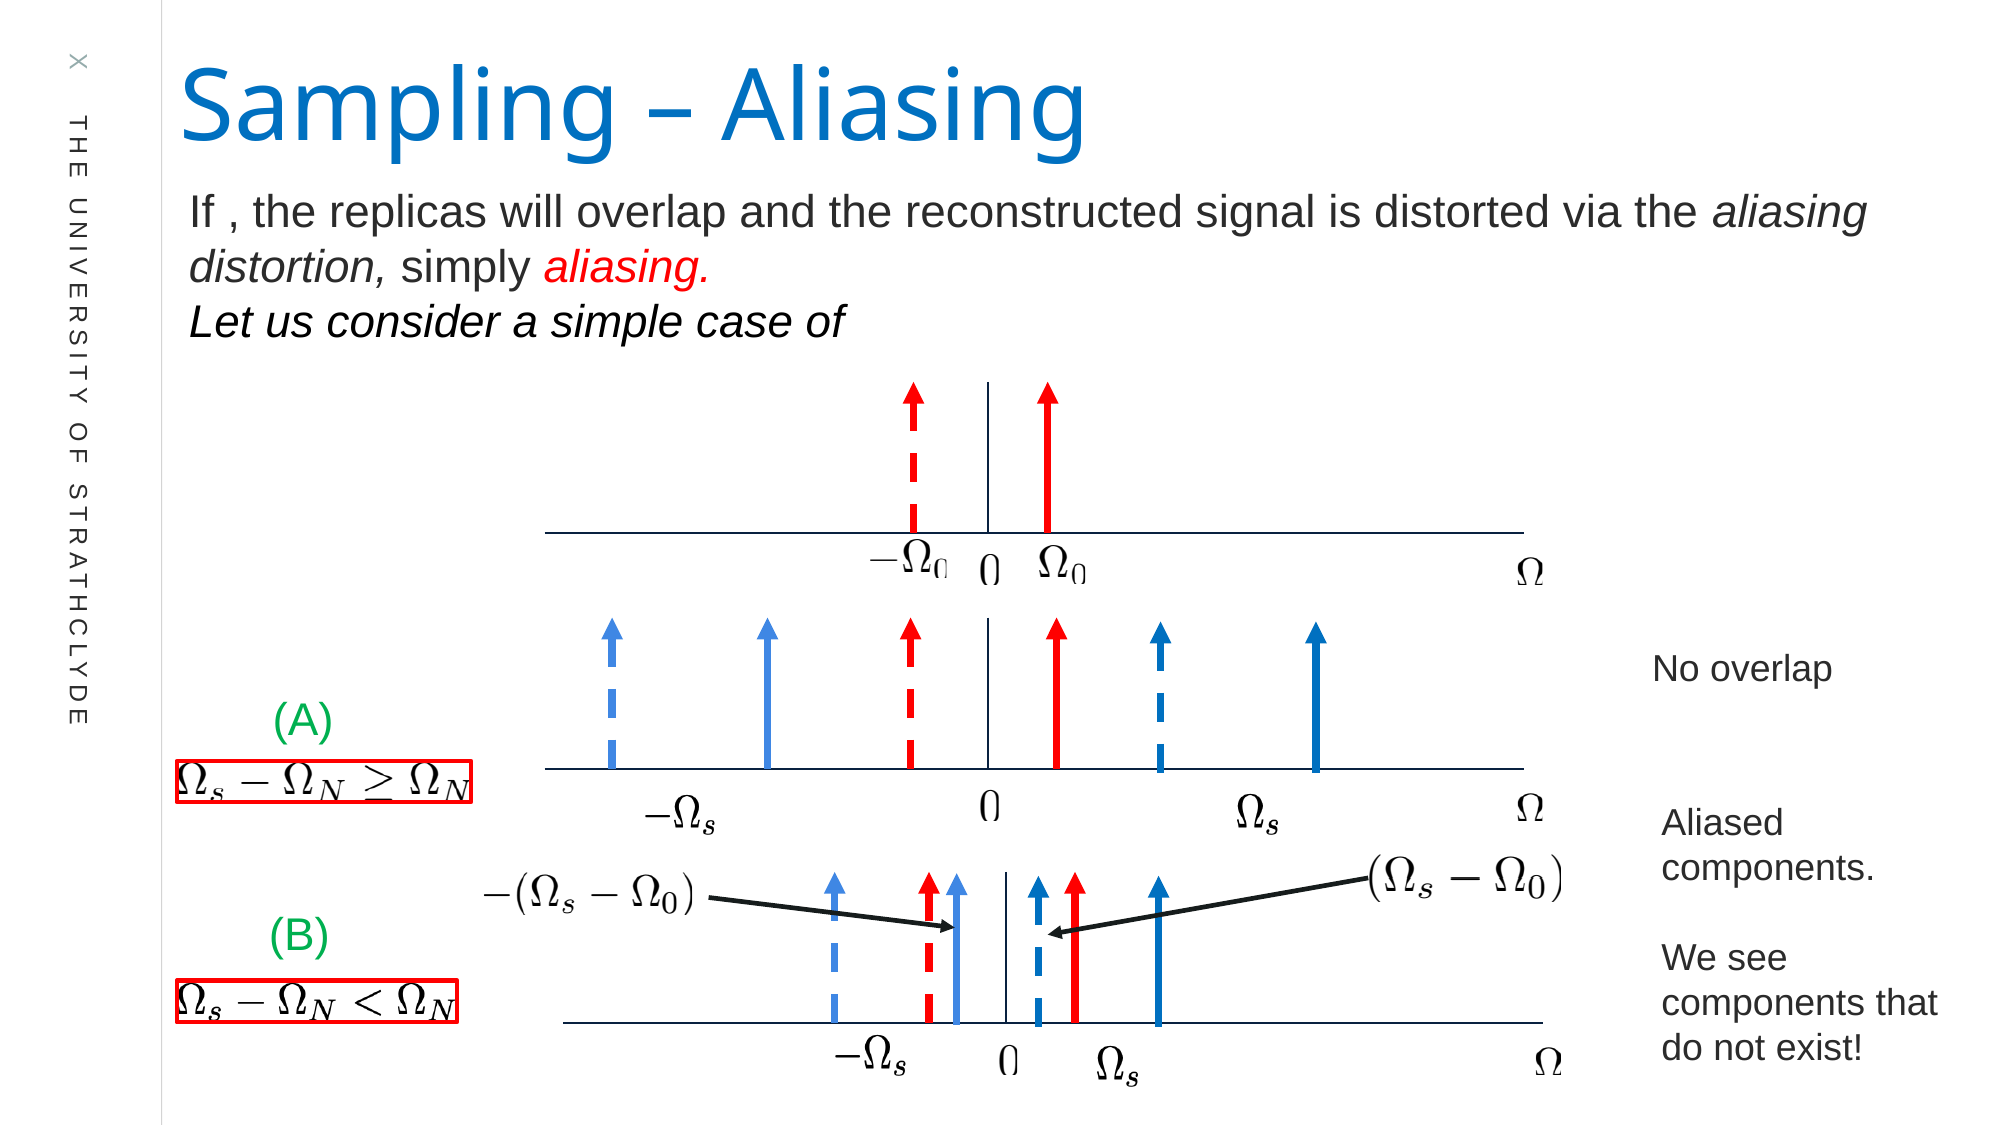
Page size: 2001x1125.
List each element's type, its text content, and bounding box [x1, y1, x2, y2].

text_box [178, 617, 1850, 836]
text_box Aliased components. We see components that do not exist! [1646, 790, 1985, 1076]
title Sampling – Aliasing [179, 31, 1780, 327]
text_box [178, 871, 1561, 1087]
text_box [544, 381, 1543, 585]
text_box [483, 853, 1561, 935]
